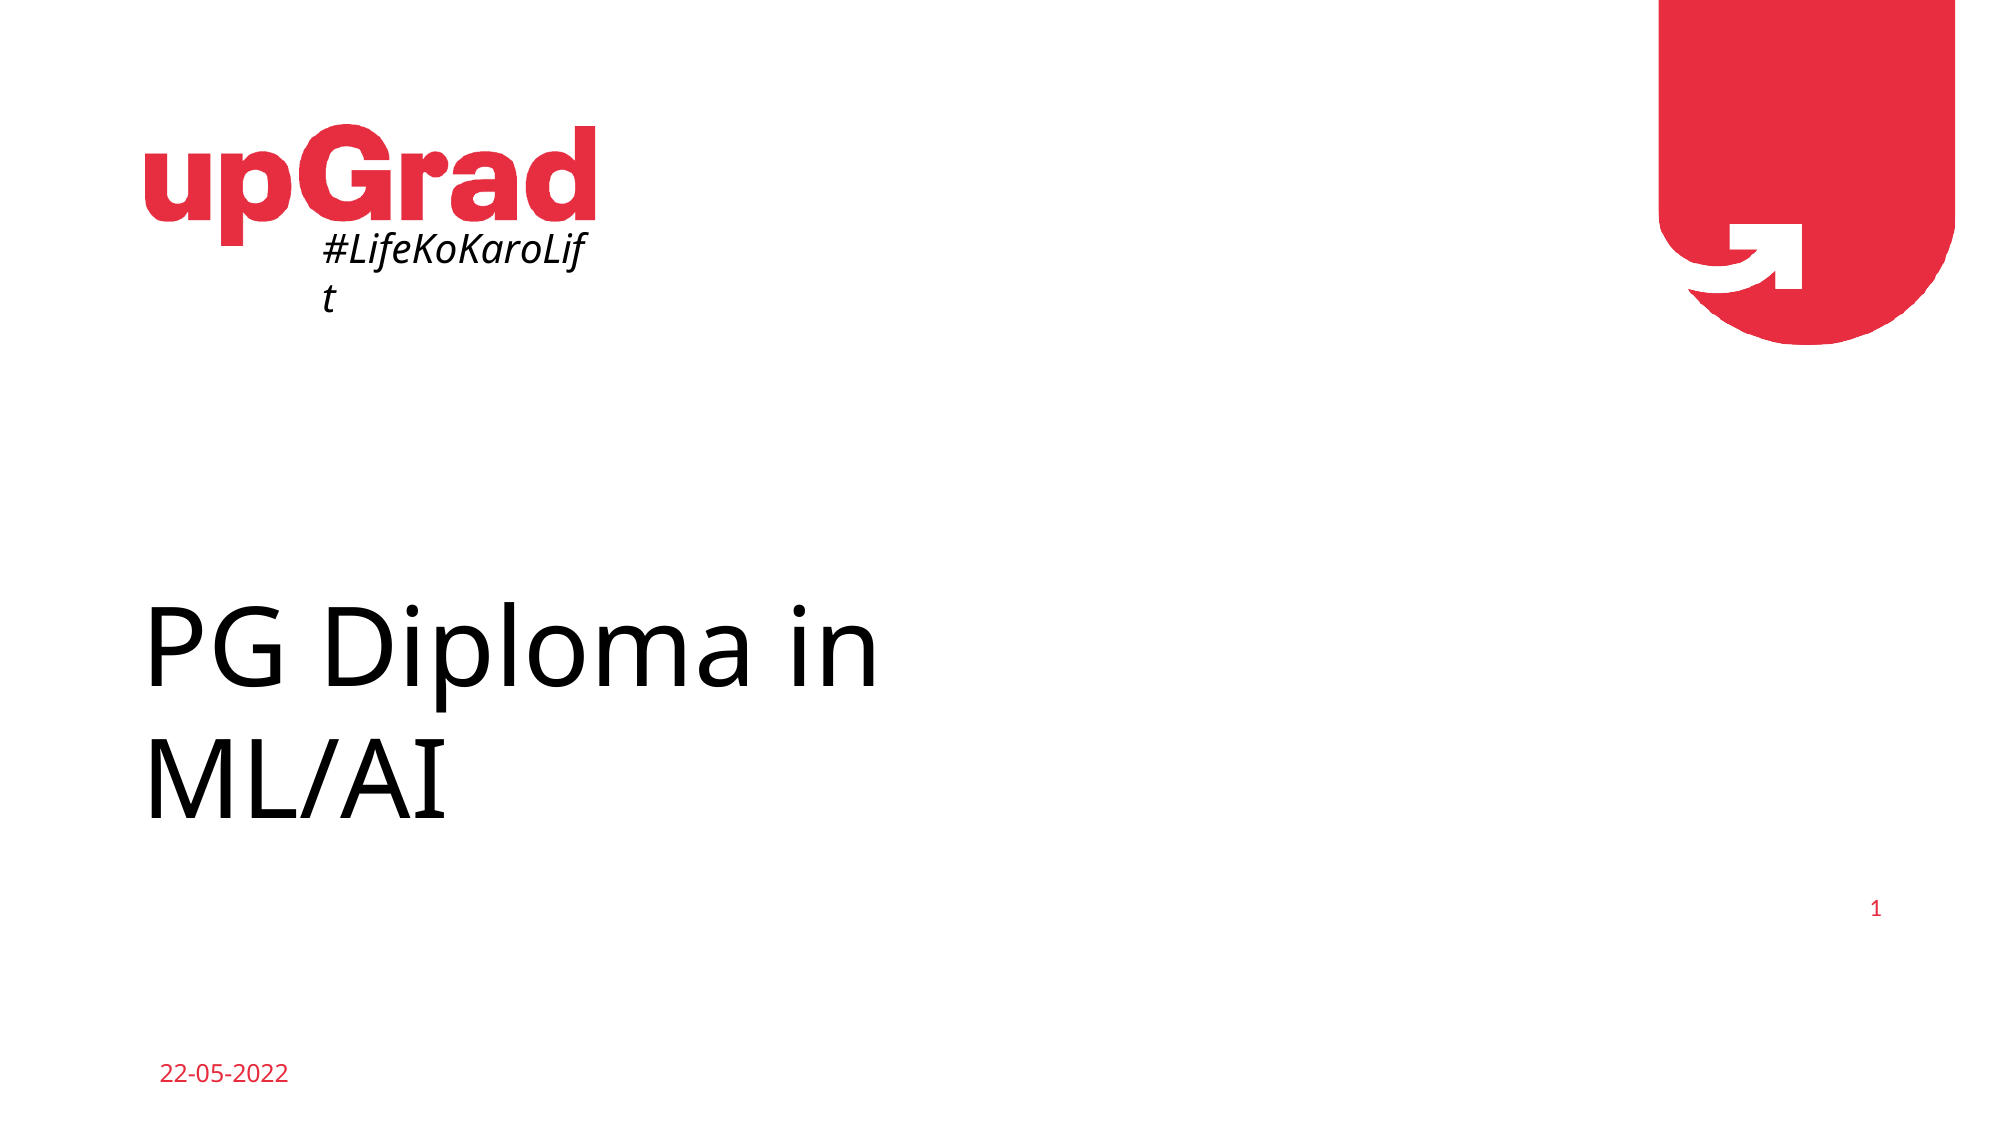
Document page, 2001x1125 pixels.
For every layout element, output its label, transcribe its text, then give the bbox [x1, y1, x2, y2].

text_box [1658, 0, 1956, 345]
text_box #LifeKoKaroLift [320, 220, 589, 321]
text_box PG Diploma in ML/AI [139, 573, 1161, 841]
text_box 22-05-2022 [157, 1055, 290, 1088]
text_box 1 [1867, 889, 1885, 922]
text_box [145, 124, 596, 246]
